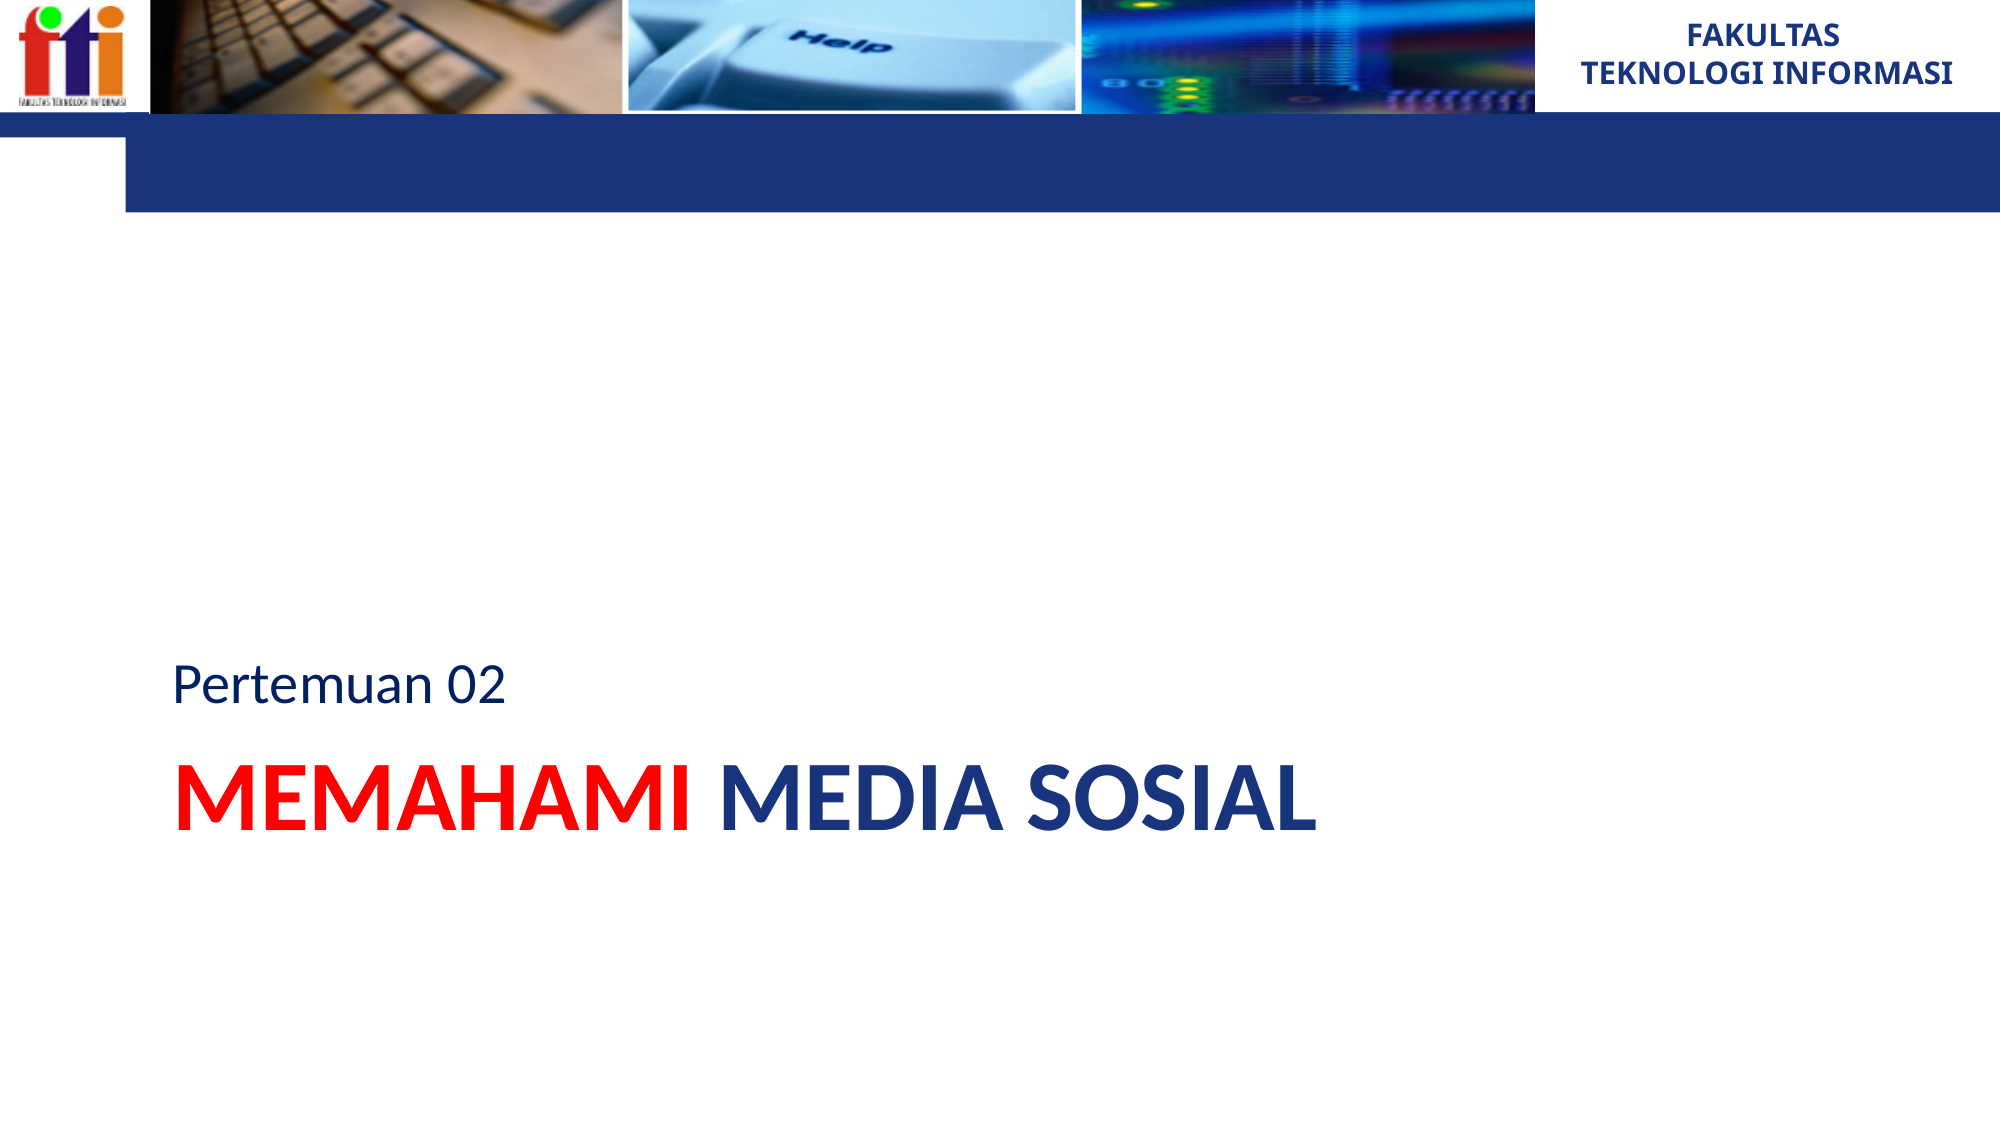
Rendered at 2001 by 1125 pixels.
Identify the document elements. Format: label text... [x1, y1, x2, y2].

title MEMAHAMI MEDIA SOSIAL [157, 722, 1859, 947]
picture [149, 0, 1535, 114]
list Pertemuan 02 [157, 476, 1859, 722]
picture [19, 6, 126, 106]
